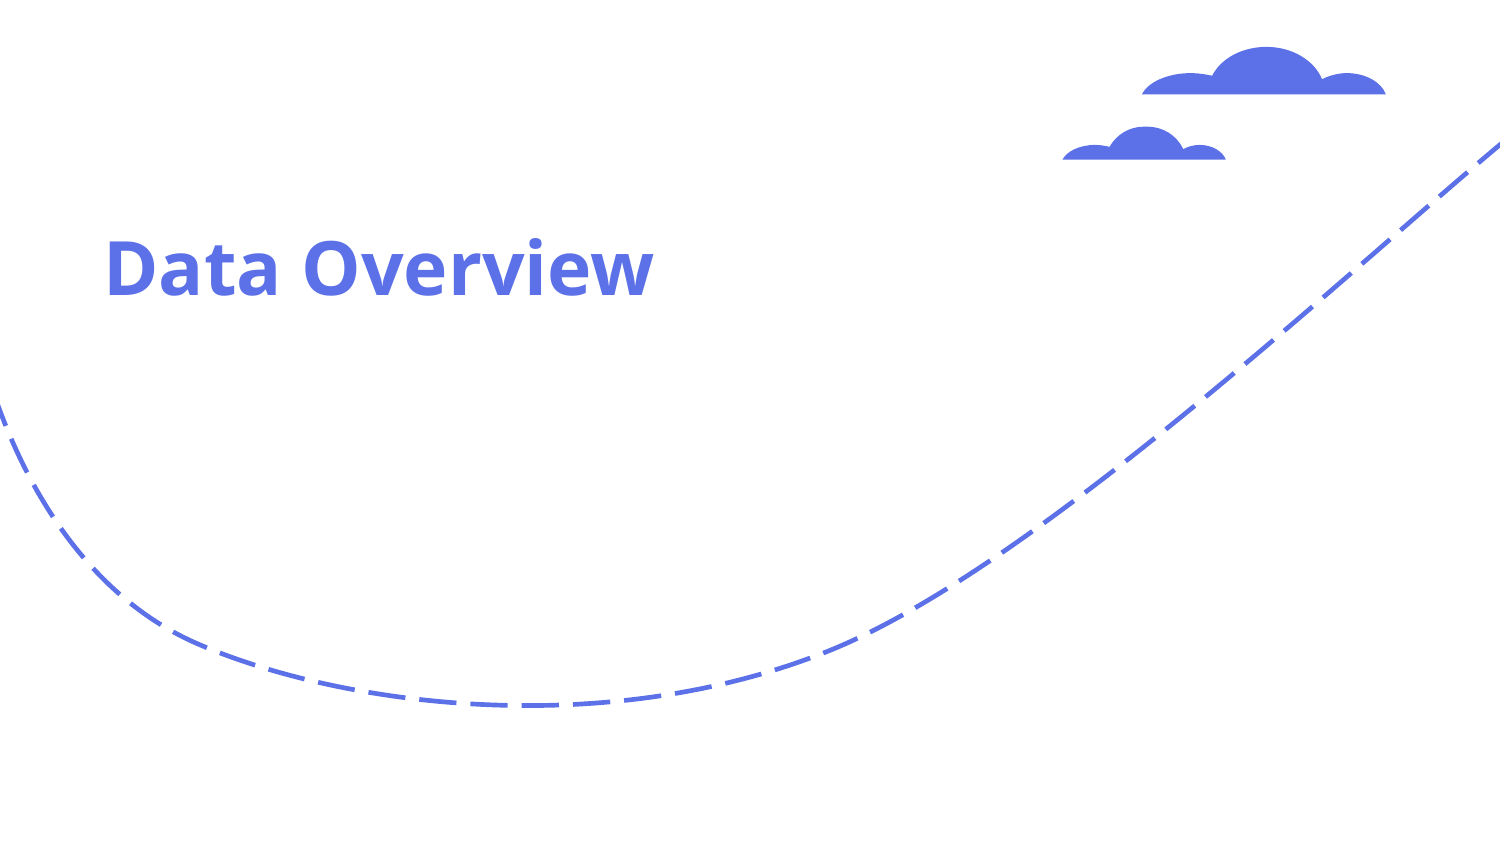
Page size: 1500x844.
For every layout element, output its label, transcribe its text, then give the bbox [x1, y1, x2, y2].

list Data Overview [88, 88, 740, 443]
